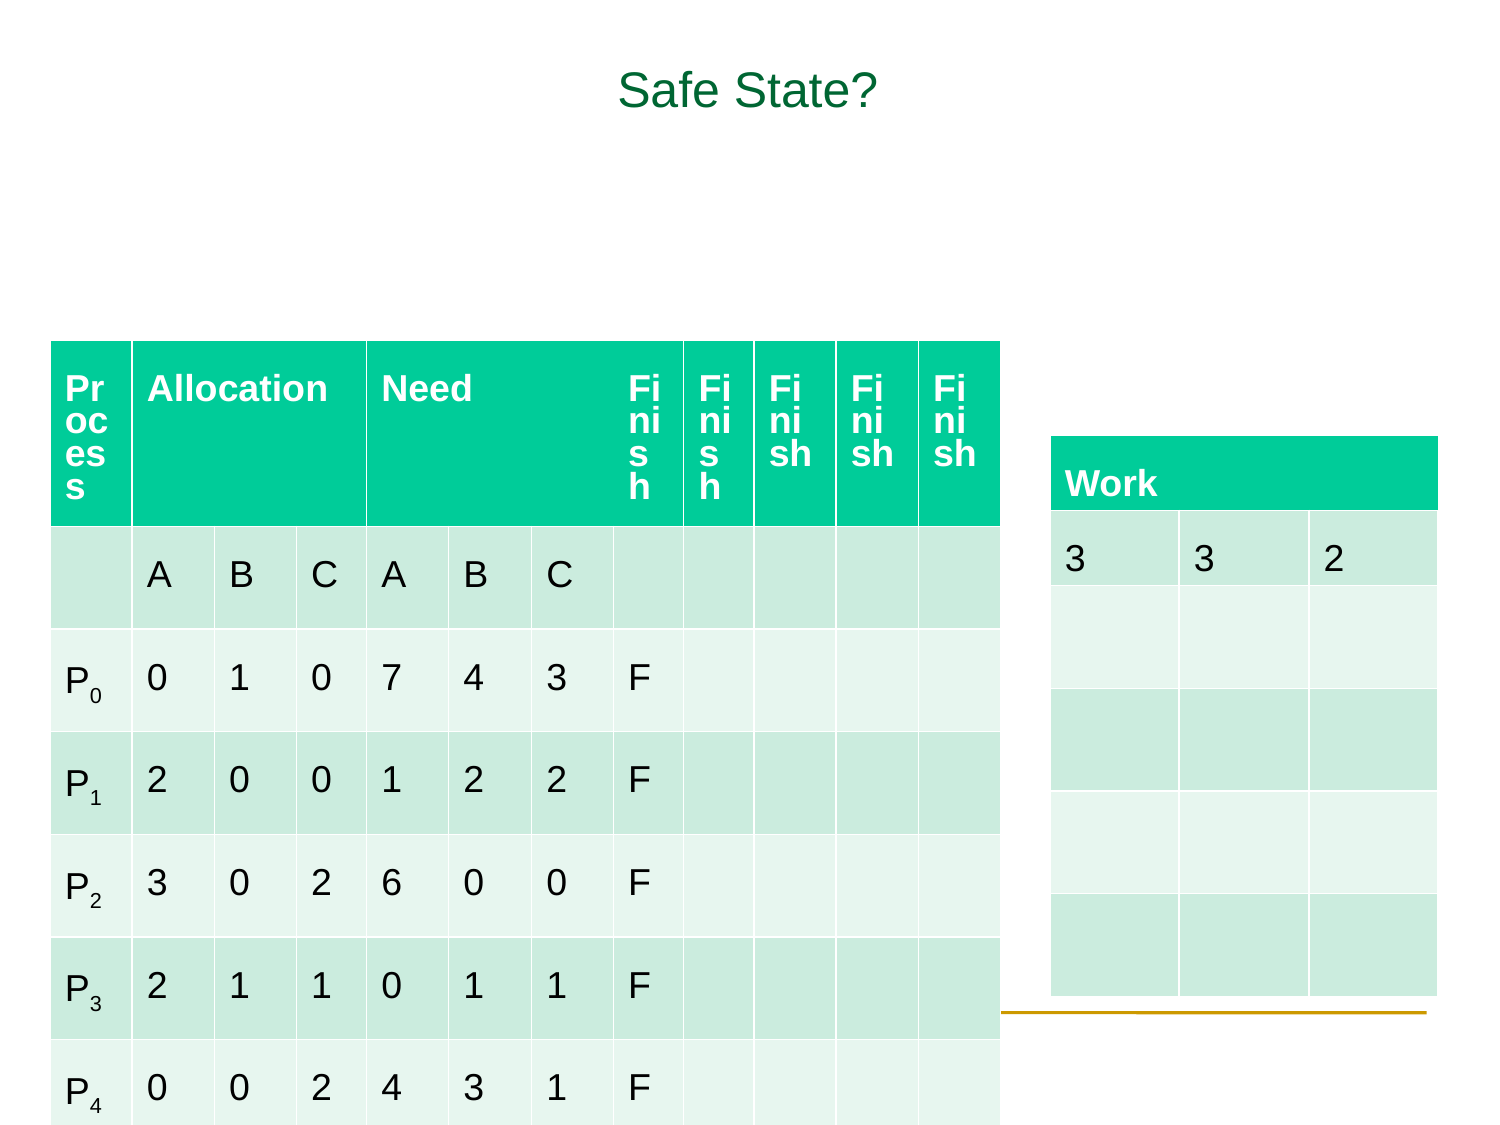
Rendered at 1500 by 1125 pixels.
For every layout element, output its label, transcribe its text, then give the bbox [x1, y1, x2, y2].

table_cell 2 [532, 732, 613, 834]
table_cell 2 [449, 732, 531, 834]
table_cell [755, 938, 835, 1039]
table_cell [1310, 689, 1437, 790]
table_cell [684, 835, 753, 936]
table_cell 0 [532, 835, 613, 936]
table_cell 3 [1180, 511, 1308, 585]
table_cell 0 [449, 835, 531, 936]
table_cell 0 [297, 630, 366, 731]
table_header Finish [837, 341, 918, 526]
table_cell 2 [133, 938, 214, 1039]
table_cell 0 [215, 1040, 296, 1125]
table_cell 0 [215, 835, 296, 936]
table_header Finish [755, 341, 835, 526]
table_cell [837, 835, 918, 936]
table_cell [1051, 894, 1178, 996]
table_cell [919, 835, 1000, 936]
table_cell F [614, 630, 683, 731]
table_cell 1 [297, 938, 366, 1039]
table_cell P0 [51, 630, 131, 731]
table_cell 3 [449, 1040, 531, 1125]
table_cell P4 [51, 1040, 131, 1125]
table_cell [1180, 586, 1308, 688]
table_cell 2 [1310, 511, 1437, 585]
table_cell 1 [532, 1040, 613, 1125]
table_cell [755, 630, 835, 731]
table_cell 0 [133, 630, 214, 731]
table_cell A [133, 527, 214, 628]
table_cell P2 [51, 835, 131, 936]
table_header Finish [684, 341, 753, 526]
table_cell 1 [215, 938, 296, 1039]
table_cell [919, 732, 1000, 834]
table_cell 1 [215, 630, 296, 731]
table_cell B [449, 527, 531, 628]
table_cell [755, 835, 835, 936]
table_cell 2 [133, 732, 214, 834]
table_cell 3 [532, 630, 613, 731]
table_cell 6 [367, 835, 448, 936]
table_cell [1051, 689, 1178, 790]
table_cell [684, 630, 753, 731]
text_box Safe State? [75, 49, 1421, 138]
table_cell [684, 527, 753, 628]
table_header Need [367, 341, 613, 526]
table_cell 0 [133, 1040, 214, 1125]
table_cell [755, 732, 835, 834]
table_cell [684, 1040, 753, 1125]
table_header Process [51, 341, 131, 526]
table_cell [1310, 792, 1437, 893]
table_cell F [614, 938, 683, 1039]
table_cell [919, 527, 1000, 628]
table_cell C [532, 527, 613, 628]
table_cell P3 [51, 938, 131, 1039]
table_cell [837, 630, 918, 731]
table_cell [919, 630, 1000, 731]
table_cell 3 [1051, 511, 1178, 585]
table_cell [684, 732, 753, 834]
table_cell [614, 527, 683, 628]
table_cell [1310, 586, 1437, 688]
table_cell 1 [532, 938, 613, 1039]
table_cell 1 [449, 938, 531, 1039]
table_cell 0 [297, 732, 366, 834]
table_header Finish [613, 341, 683, 526]
table_cell [1180, 894, 1308, 996]
table_header Finish [919, 341, 1000, 526]
table_cell F [614, 732, 683, 834]
table_cell 0 [367, 938, 448, 1039]
table_cell [1051, 586, 1178, 688]
table_cell C [297, 527, 366, 628]
table_cell [51, 527, 131, 628]
table_cell [919, 1040, 1000, 1125]
table_cell [1310, 894, 1437, 996]
table_cell F [614, 1040, 683, 1125]
table_header Work [1051, 436, 1438, 510]
table_cell [1180, 792, 1308, 893]
table_cell 2 [297, 835, 366, 936]
table_cell [1051, 792, 1178, 893]
table_cell [755, 1040, 835, 1125]
table_cell [837, 732, 918, 834]
table_cell [1180, 689, 1308, 790]
table_cell P1 [51, 732, 131, 834]
table_cell 2 [297, 1040, 366, 1125]
table_cell B [215, 527, 296, 628]
table_cell 0 [215, 732, 296, 834]
table_cell F [614, 835, 683, 936]
table_cell 3 [133, 835, 214, 936]
table_cell 4 [367, 1040, 448, 1125]
table_cell 1 [367, 732, 448, 834]
table_cell [684, 938, 753, 1039]
table_cell 4 [449, 630, 531, 731]
table_cell [755, 527, 835, 628]
table_cell [919, 938, 1000, 1039]
table_cell [837, 938, 918, 1039]
table_cell [837, 1040, 918, 1125]
table_cell A [367, 527, 448, 628]
table_cell [837, 527, 918, 628]
table_header Allocation [133, 341, 366, 526]
table_cell 7 [367, 630, 448, 731]
